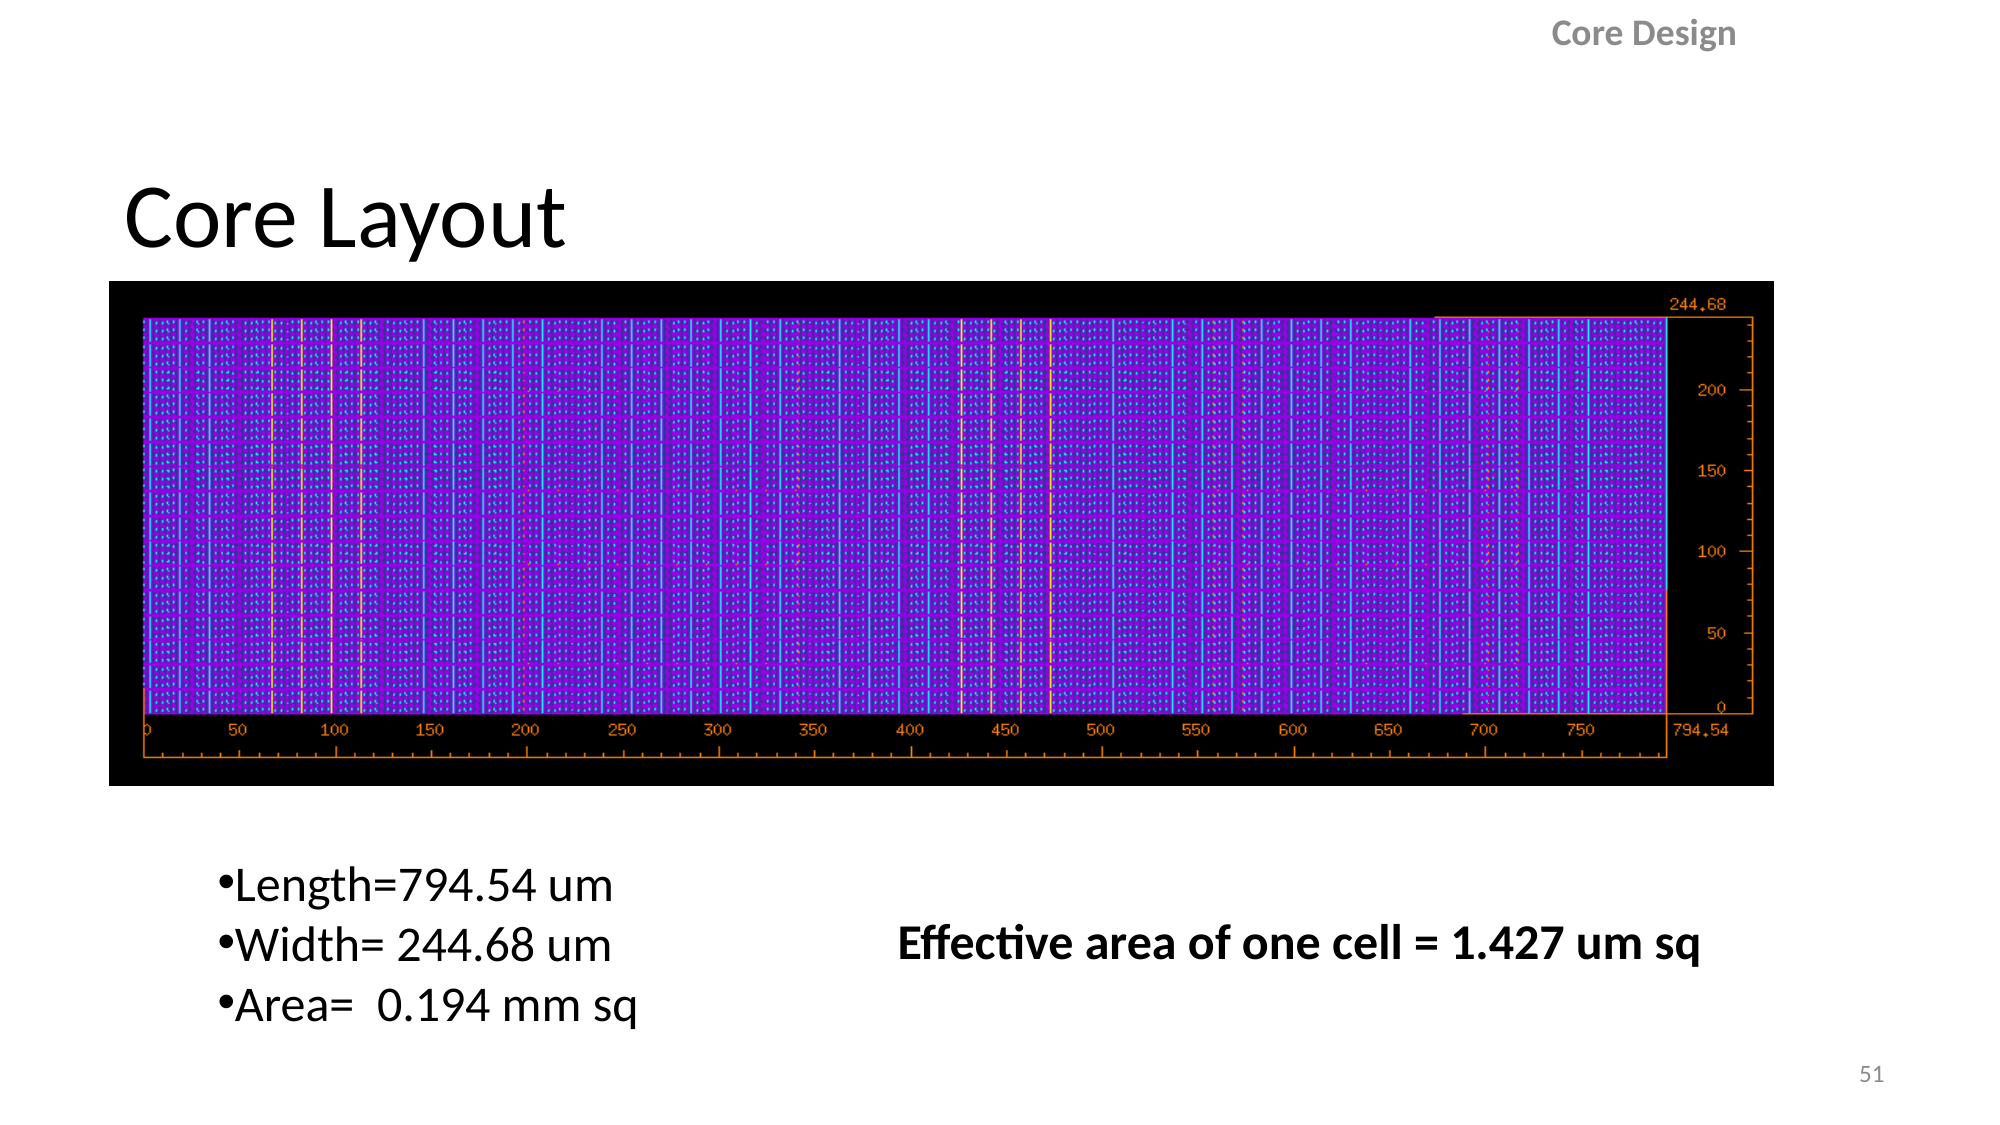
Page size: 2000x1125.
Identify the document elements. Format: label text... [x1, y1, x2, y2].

text_box Length=794.54 um Width= 244.68 um Area= 0.194 mm sq [202, 843, 742, 1039]
footer Core Design [1327, 0, 1962, 60]
title Core Layout [109, 117, 1910, 305]
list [108, 280, 1774, 786]
text_box Effective area of one cell = 1.427 um sq [882, 902, 1762, 978]
slide_number 51 [1433, 1042, 1900, 1103]
